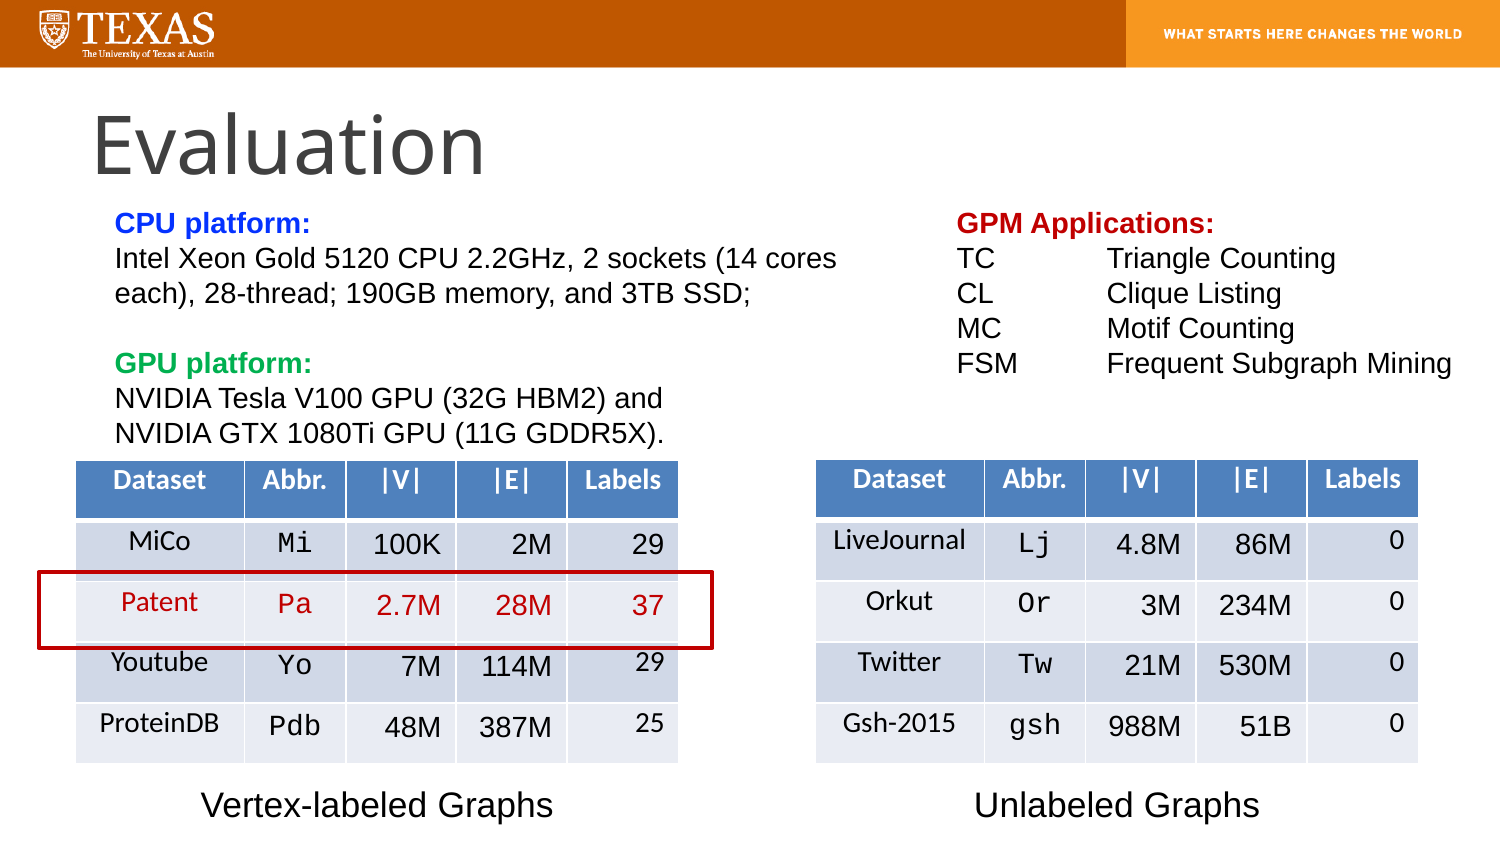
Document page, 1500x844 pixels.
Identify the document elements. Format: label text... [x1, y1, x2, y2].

table_cell Lj [985, 523, 1085, 580]
table_header |V| [1086, 460, 1195, 517]
table_cell 21M [1086, 643, 1195, 702]
table_cell Tw [985, 643, 1085, 702]
table_header Labels [568, 461, 678, 518]
table_cell Or [985, 582, 1085, 641]
text_box [38, 572, 713, 648]
table_cell 387M [457, 704, 566, 763]
table_cell Twitter [816, 643, 984, 702]
table_cell 2M [457, 523, 566, 572]
table_cell 51B [1197, 704, 1306, 763]
table_cell 3M [1086, 582, 1195, 641]
table_header Abbr. [985, 460, 1085, 517]
text_box GPM Applications: TC Triangle Counting CL Clique Listing MC Motif Counting FSM Frequent Subgraph Mining [941, 196, 1475, 387]
table_cell 29 [568, 523, 678, 572]
table_cell MiCo [76, 523, 244, 572]
table_cell Yo [245, 648, 345, 702]
table_cell 48M [347, 704, 455, 763]
table_cell 29 [568, 648, 678, 702]
table_header Abbr. [245, 461, 345, 518]
table_cell 25 [568, 704, 678, 763]
table_cell 114M [457, 648, 566, 702]
table_header |E| [1197, 460, 1306, 517]
table_cell Youtube [76, 648, 244, 702]
table_cell 0 [1308, 523, 1418, 580]
table_header Dataset [816, 460, 984, 517]
table_header Dataset [76, 461, 244, 518]
table_header Labels [1308, 460, 1418, 517]
table_header |E| [457, 461, 566, 518]
table_cell 988M [1086, 704, 1195, 763]
table_cell Mi [245, 523, 345, 572]
table_cell 4.8M [1086, 523, 1195, 580]
text_box Unlabeled Graphs [917, 774, 1317, 833]
table_cell 234M [1197, 582, 1306, 641]
table_cell 86M [1197, 523, 1306, 580]
picture [0, 0, 1500, 844]
table_cell 0 [1308, 643, 1418, 702]
table_cell ProteinDB [76, 704, 244, 763]
table_cell LiveJournal [816, 523, 984, 580]
table_cell Pdb [245, 704, 345, 763]
table_cell 0 [1308, 582, 1418, 641]
table_cell 100K [347, 523, 455, 572]
table_cell Gsh-2015 [816, 704, 984, 763]
text_box CPU platform: Intel Xeon Gold 5120 CPU 2.2GHz, 2 sockets (14 cores each), 28-thread; 190GB memory, and 3TB SSD; GPU platform: NVIDIA Tesla V100 GPU (32G HBM2) and NVIDIA GTX 1080Ti GPU (11G GDDR5X). [99, 196, 863, 457]
table_cell 530M [1197, 643, 1306, 702]
title Evaluation [75, 71, 1425, 213]
table_cell 0 [1308, 704, 1418, 763]
table_header |V| [347, 461, 455, 518]
table_cell 7M [347, 648, 455, 702]
table_cell gsh [985, 704, 1085, 763]
text_box Vertex-labeled Graphs [177, 774, 578, 833]
table_cell Orkut [816, 582, 984, 641]
